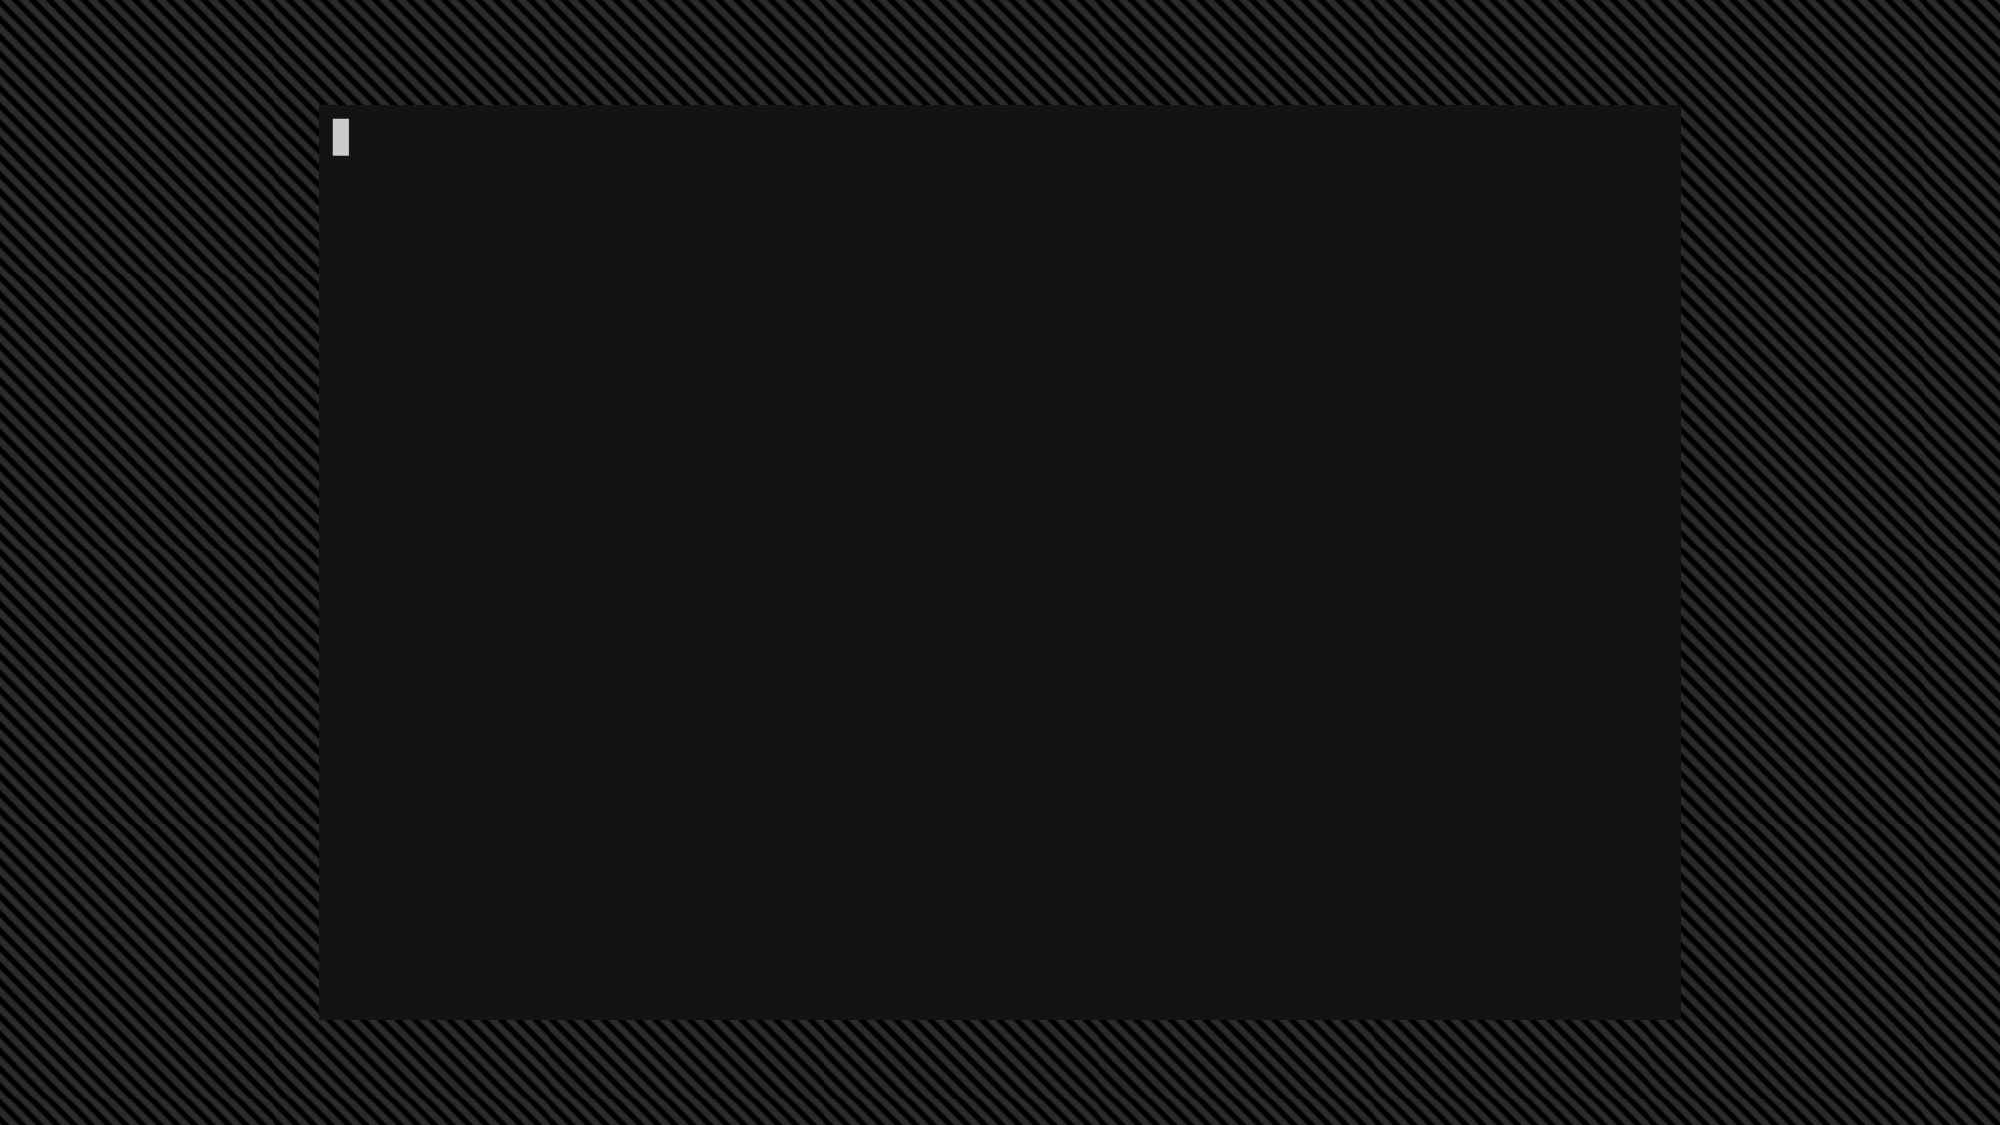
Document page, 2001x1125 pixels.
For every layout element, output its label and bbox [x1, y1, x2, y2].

picture [319, 105, 1681, 1020]
text_box [0, 0, 2000, 1125]
